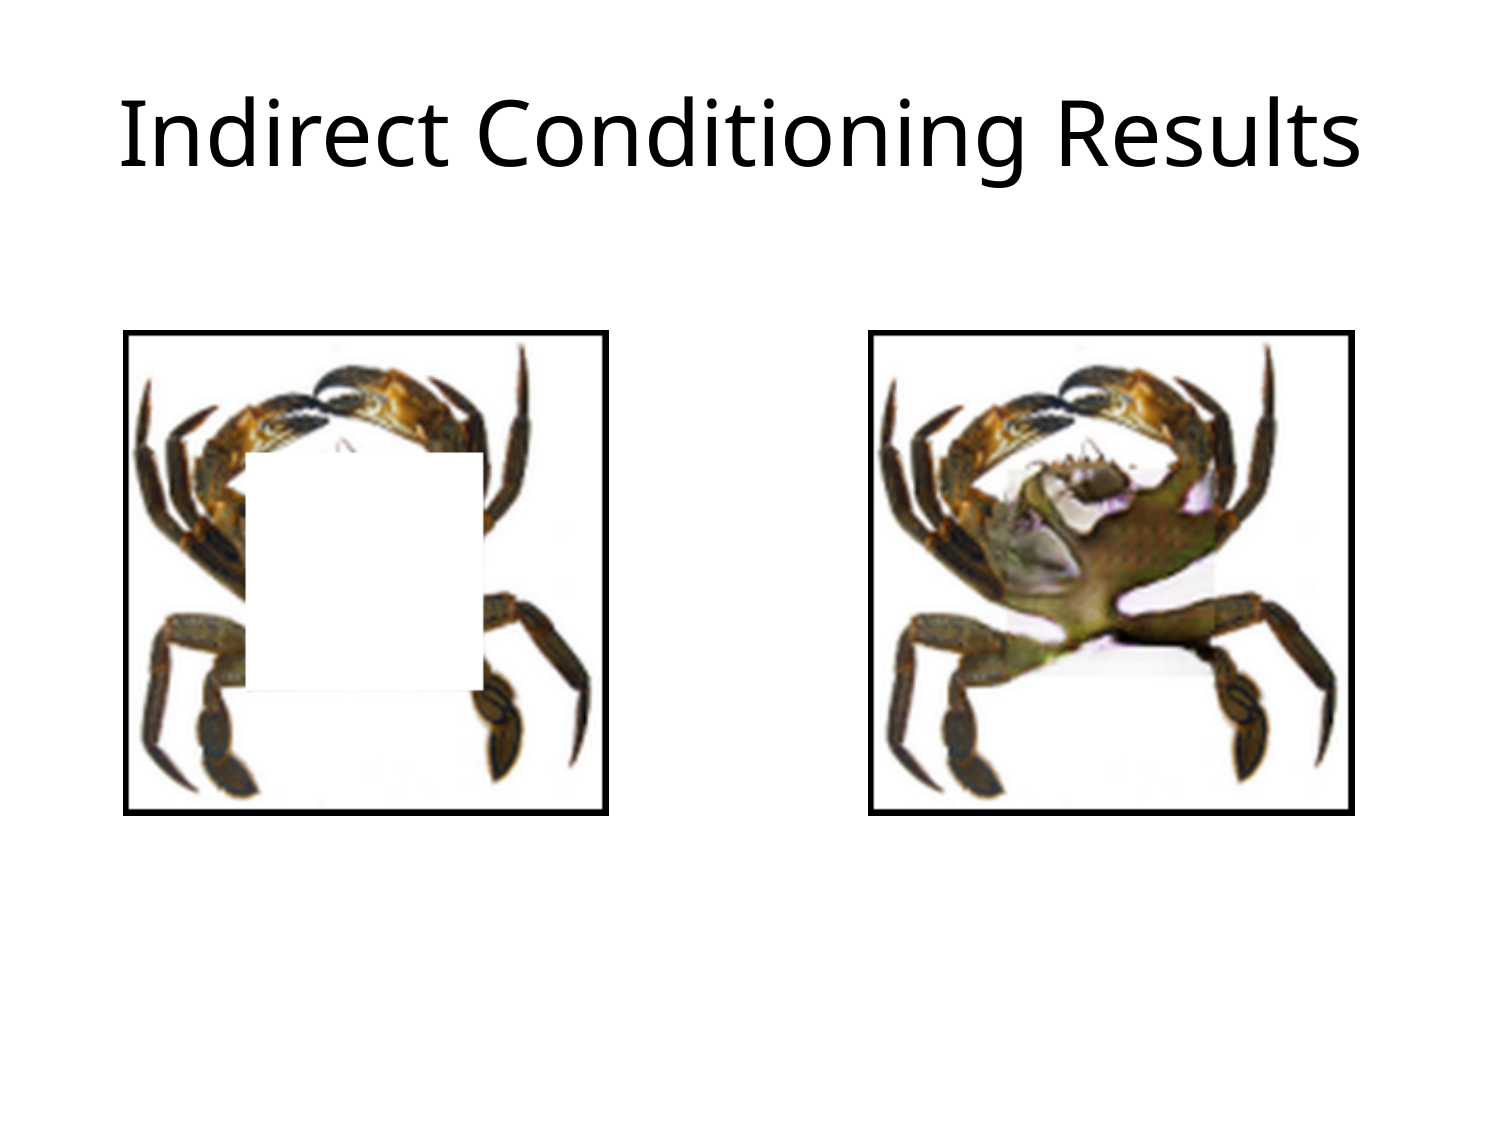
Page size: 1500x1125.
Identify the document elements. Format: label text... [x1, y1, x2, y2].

picture [868, 330, 1355, 816]
picture [123, 330, 609, 816]
title Indirect Conditioning Results [103, 59, 1397, 214]
